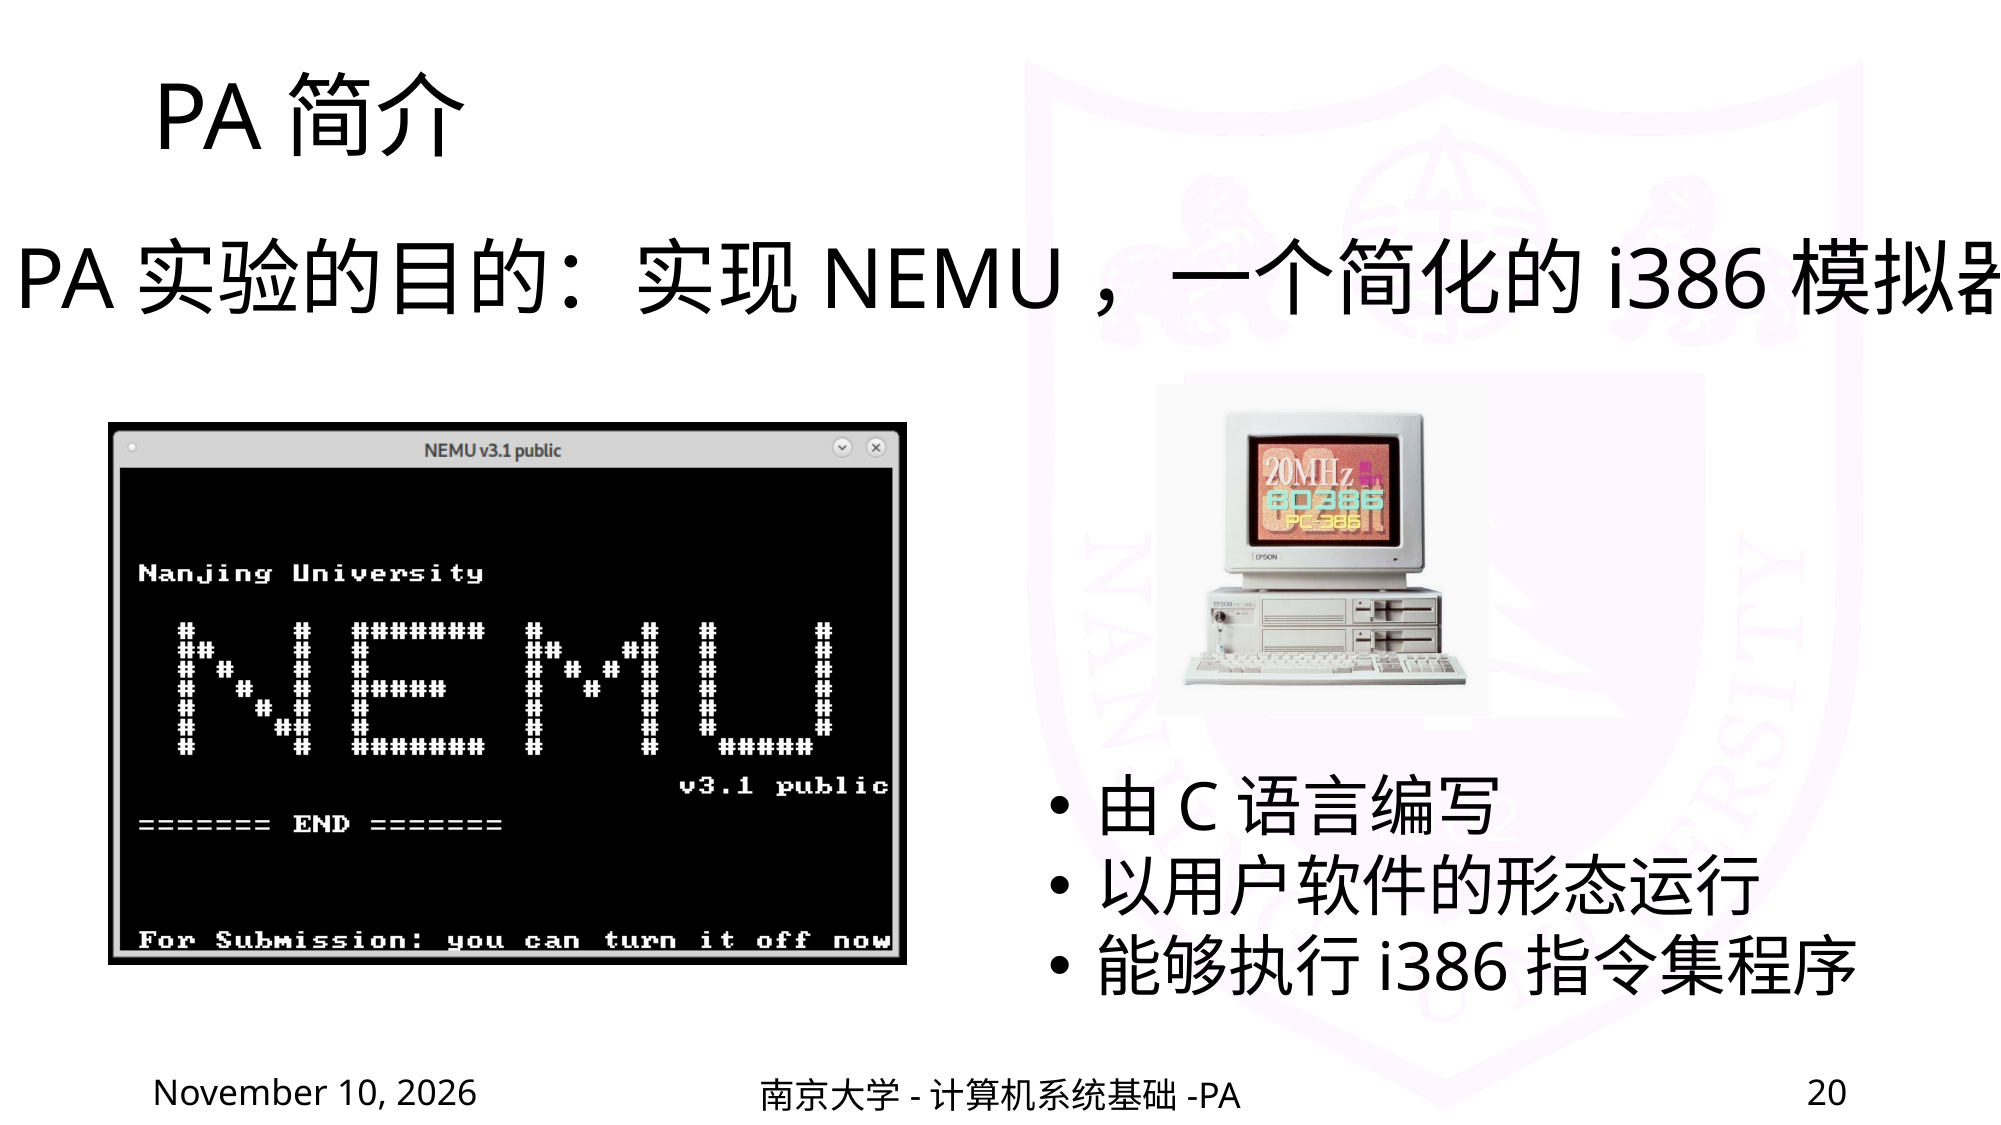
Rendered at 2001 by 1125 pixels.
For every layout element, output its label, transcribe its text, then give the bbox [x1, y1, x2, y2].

picture [1156, 384, 1489, 716]
slide_number 20 [1412, 1064, 1863, 1125]
title PA简介 [137, 59, 1863, 181]
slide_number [137, 1064, 588, 1125]
footer 南京大学-计算机系统基础-PA [662, 1064, 1338, 1125]
text_box 由C语言编写 以用户软件的形态运行 能够执行i386指令集程序 [1033, 756, 1892, 1012]
text_box PA实验的目的：实现NEMU，一个简化的i386模拟器 [0, 217, 2000, 333]
picture [108, 422, 907, 965]
